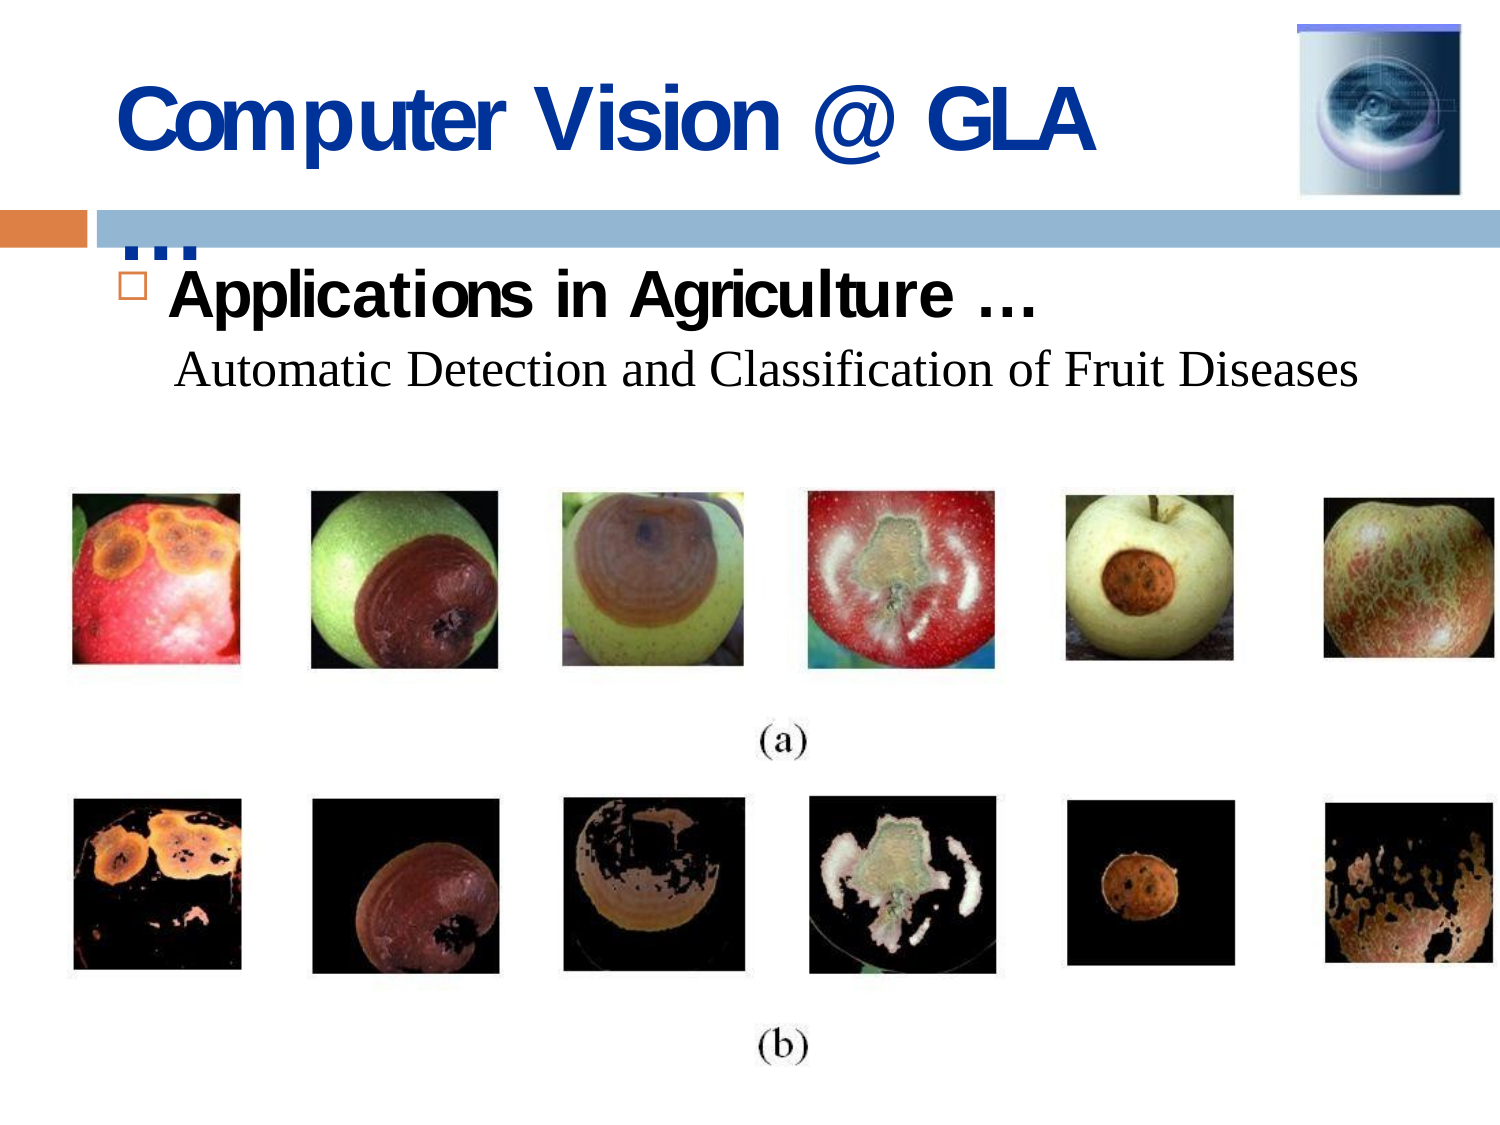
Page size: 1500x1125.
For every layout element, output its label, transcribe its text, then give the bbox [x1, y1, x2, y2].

picture [66, 487, 1500, 1067]
text_box Applications in Agriculture … Automatic Detection and Classification of Fruit Diseases [113, 249, 1367, 397]
title Computer Vision @ GLA … [113, 56, 1173, 279]
picture [1296, 24, 1463, 201]
